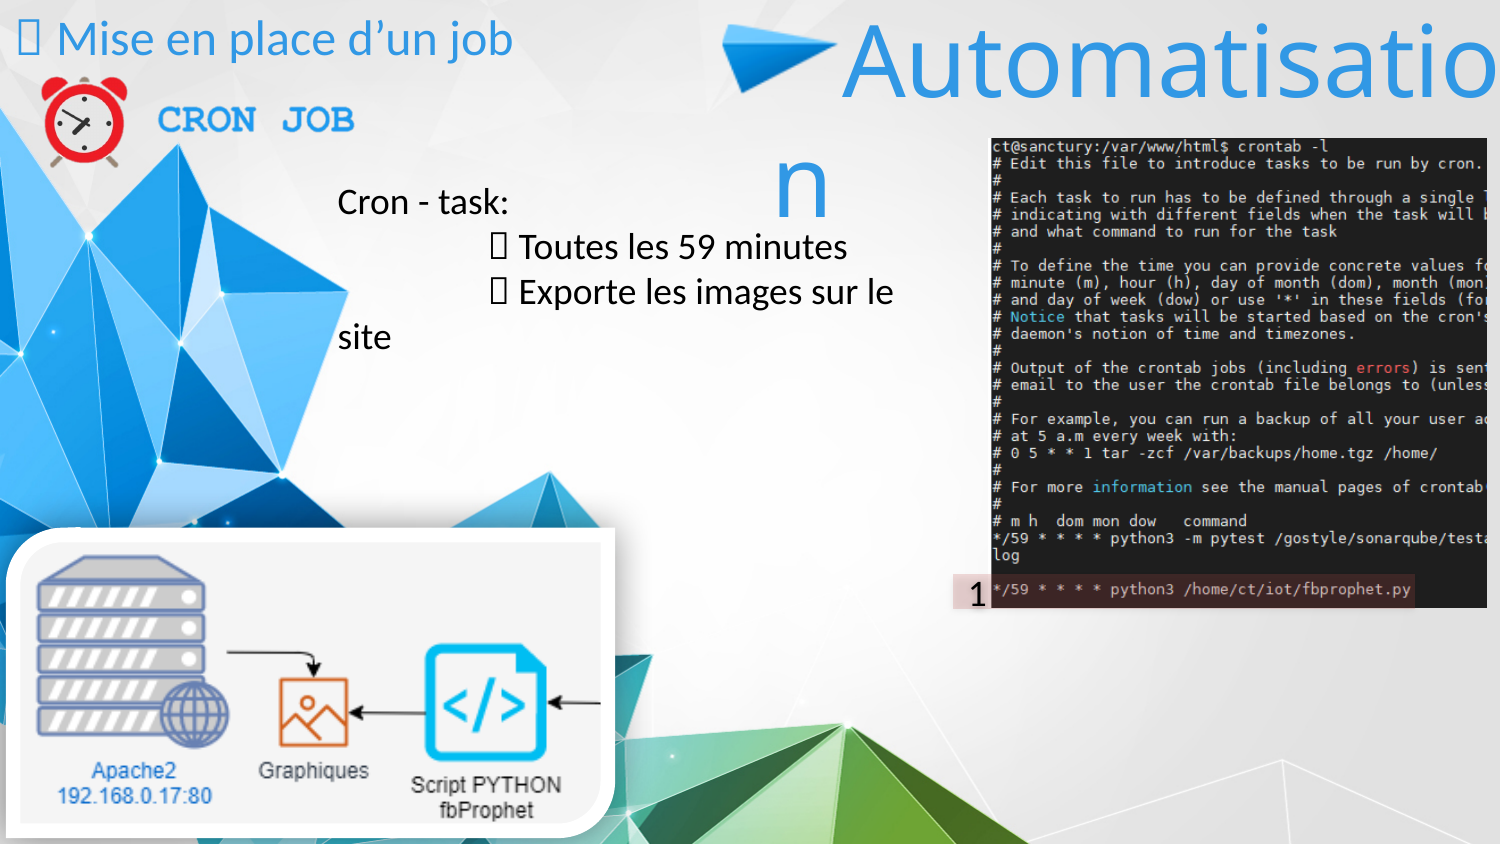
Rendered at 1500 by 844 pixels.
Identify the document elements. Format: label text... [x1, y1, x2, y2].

text_box  Mise en place d’un job [466, 0, 925, 73]
subtitle Automatisation [715, 0, 1500, 119]
text_box 1 [952, 574, 983, 609]
picture [0, 0, 1500, 844]
text_box Cron - task:  Toutes les 59 minutes  Exporte les images sur le site [322, 169, 943, 365]
